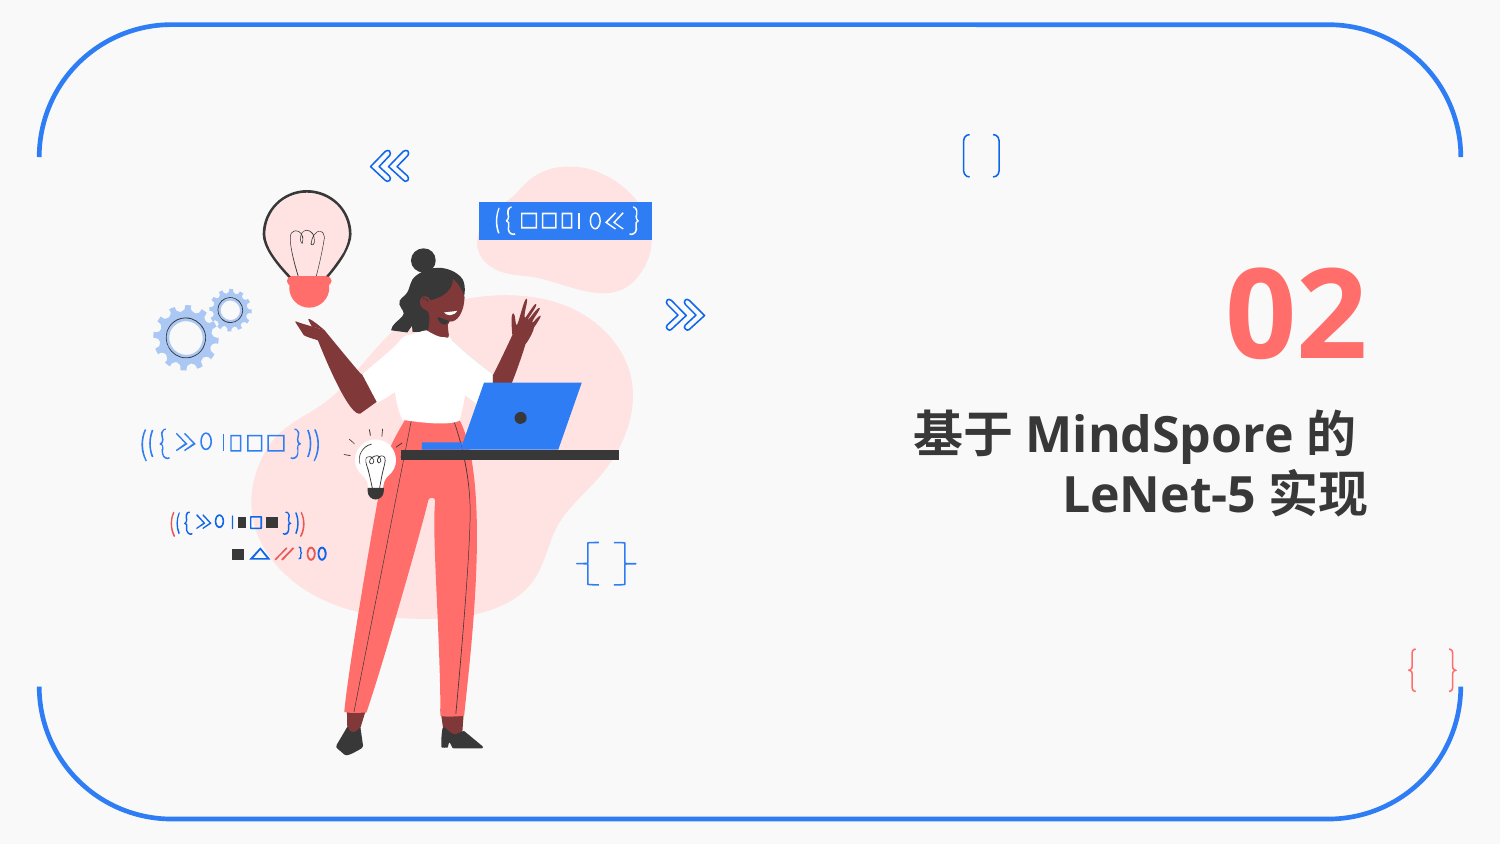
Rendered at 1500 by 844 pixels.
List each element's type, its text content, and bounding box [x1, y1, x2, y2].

title 基于MindSpore的LeNet-5实现 [761, 390, 1384, 535]
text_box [139, 134, 705, 756]
title 02 [1112, 233, 1384, 384]
text_box [963, 134, 1000, 177]
